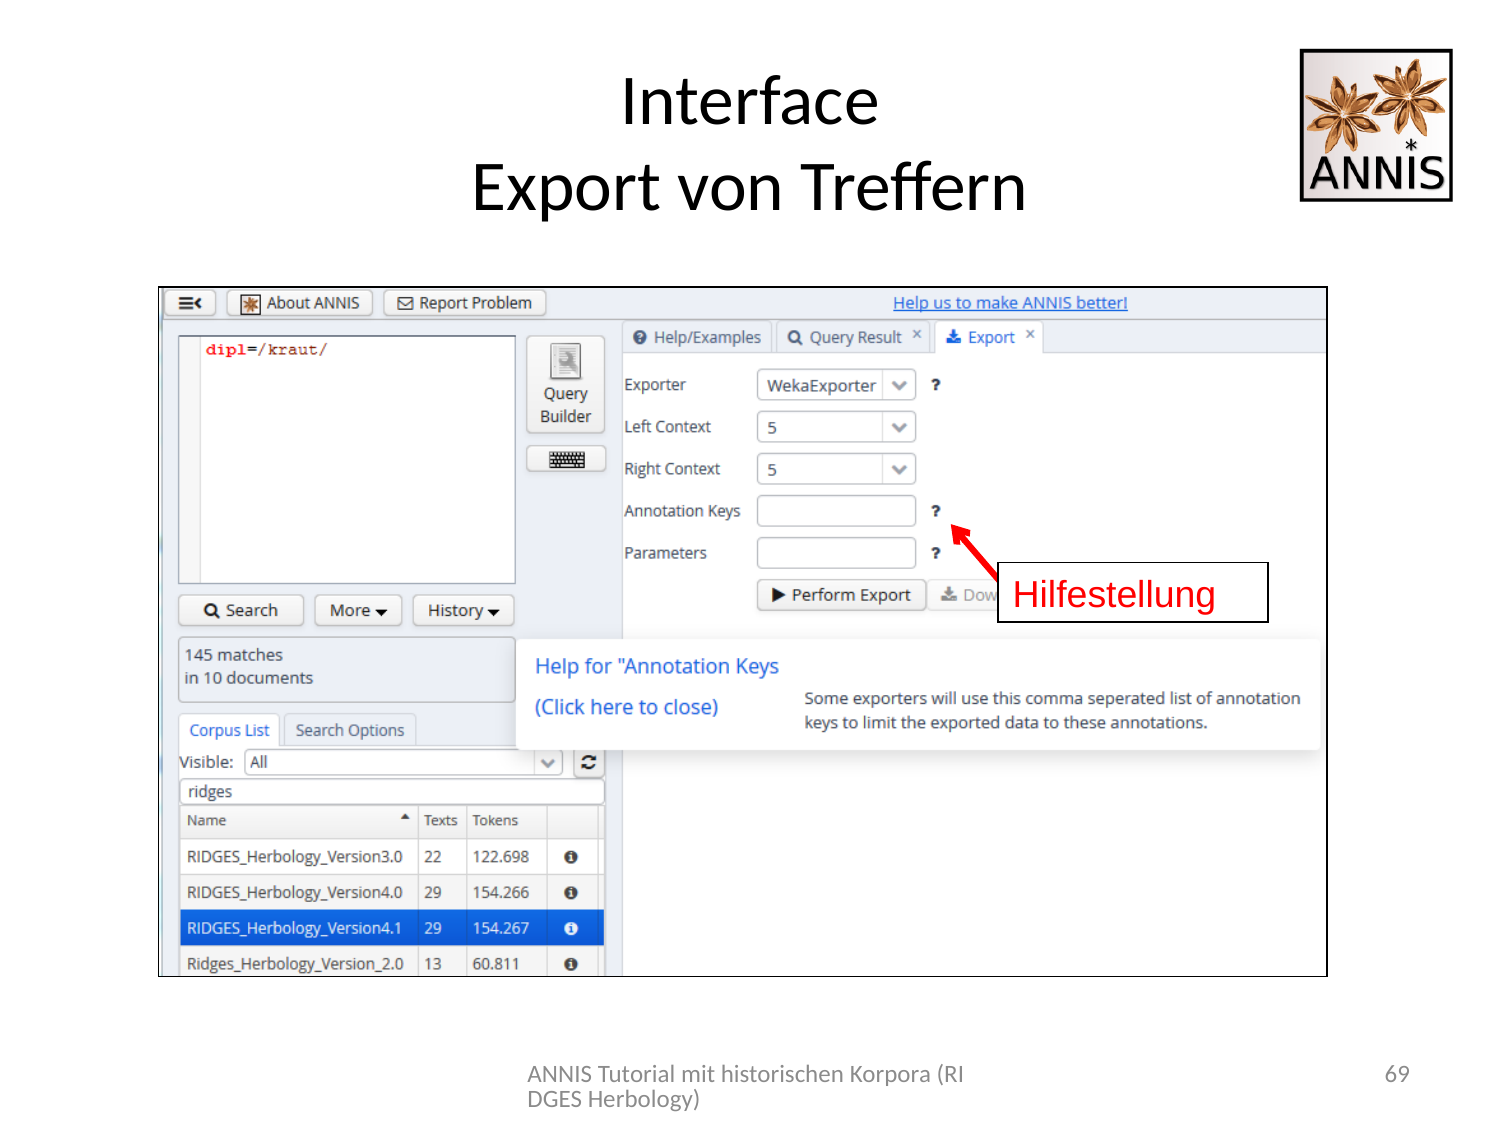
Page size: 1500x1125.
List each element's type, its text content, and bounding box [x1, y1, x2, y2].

footer ANNIS Tutorial mit historischen Korpora (RIDGES Herbology) [512, 1042, 988, 1103]
picture [1293, 42, 1459, 209]
slide_number 69 [1074, 1042, 1425, 1103]
picture [159, 287, 1327, 977]
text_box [950, 523, 1034, 621]
title Interface Export von Treffern [75, 45, 1425, 233]
